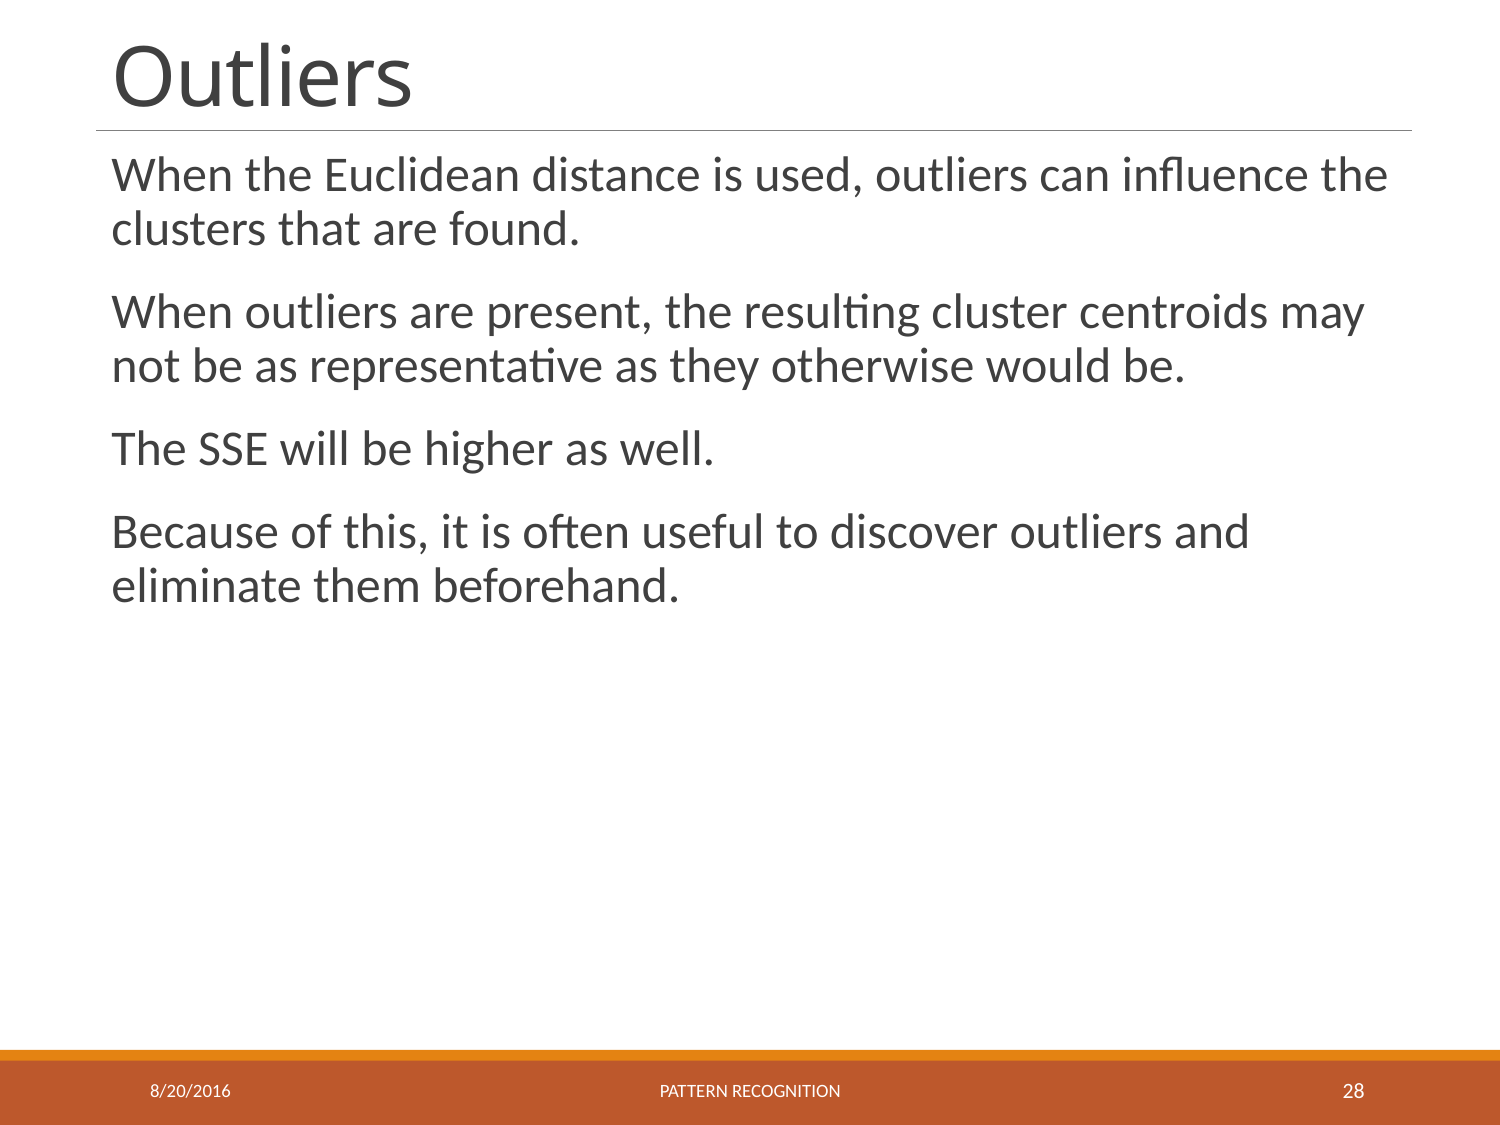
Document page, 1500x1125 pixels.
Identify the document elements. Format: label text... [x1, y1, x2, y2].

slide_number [135, 1059, 440, 1120]
list When the Euclidean distance is used, outliers can influence the clusters that are found. When outliers are present, the resulting cluster centroids may not be as representative as they otherwise would be. The SSE will be higher as well. Because of this, it is often useful to discover outliers and eliminate them beforehand. [96, 140, 1413, 1034]
footer Pattern recognition [453, 1059, 1047, 1120]
title Outliers [96, 19, 1413, 131]
slide_number 28 [1218, 1059, 1380, 1120]
